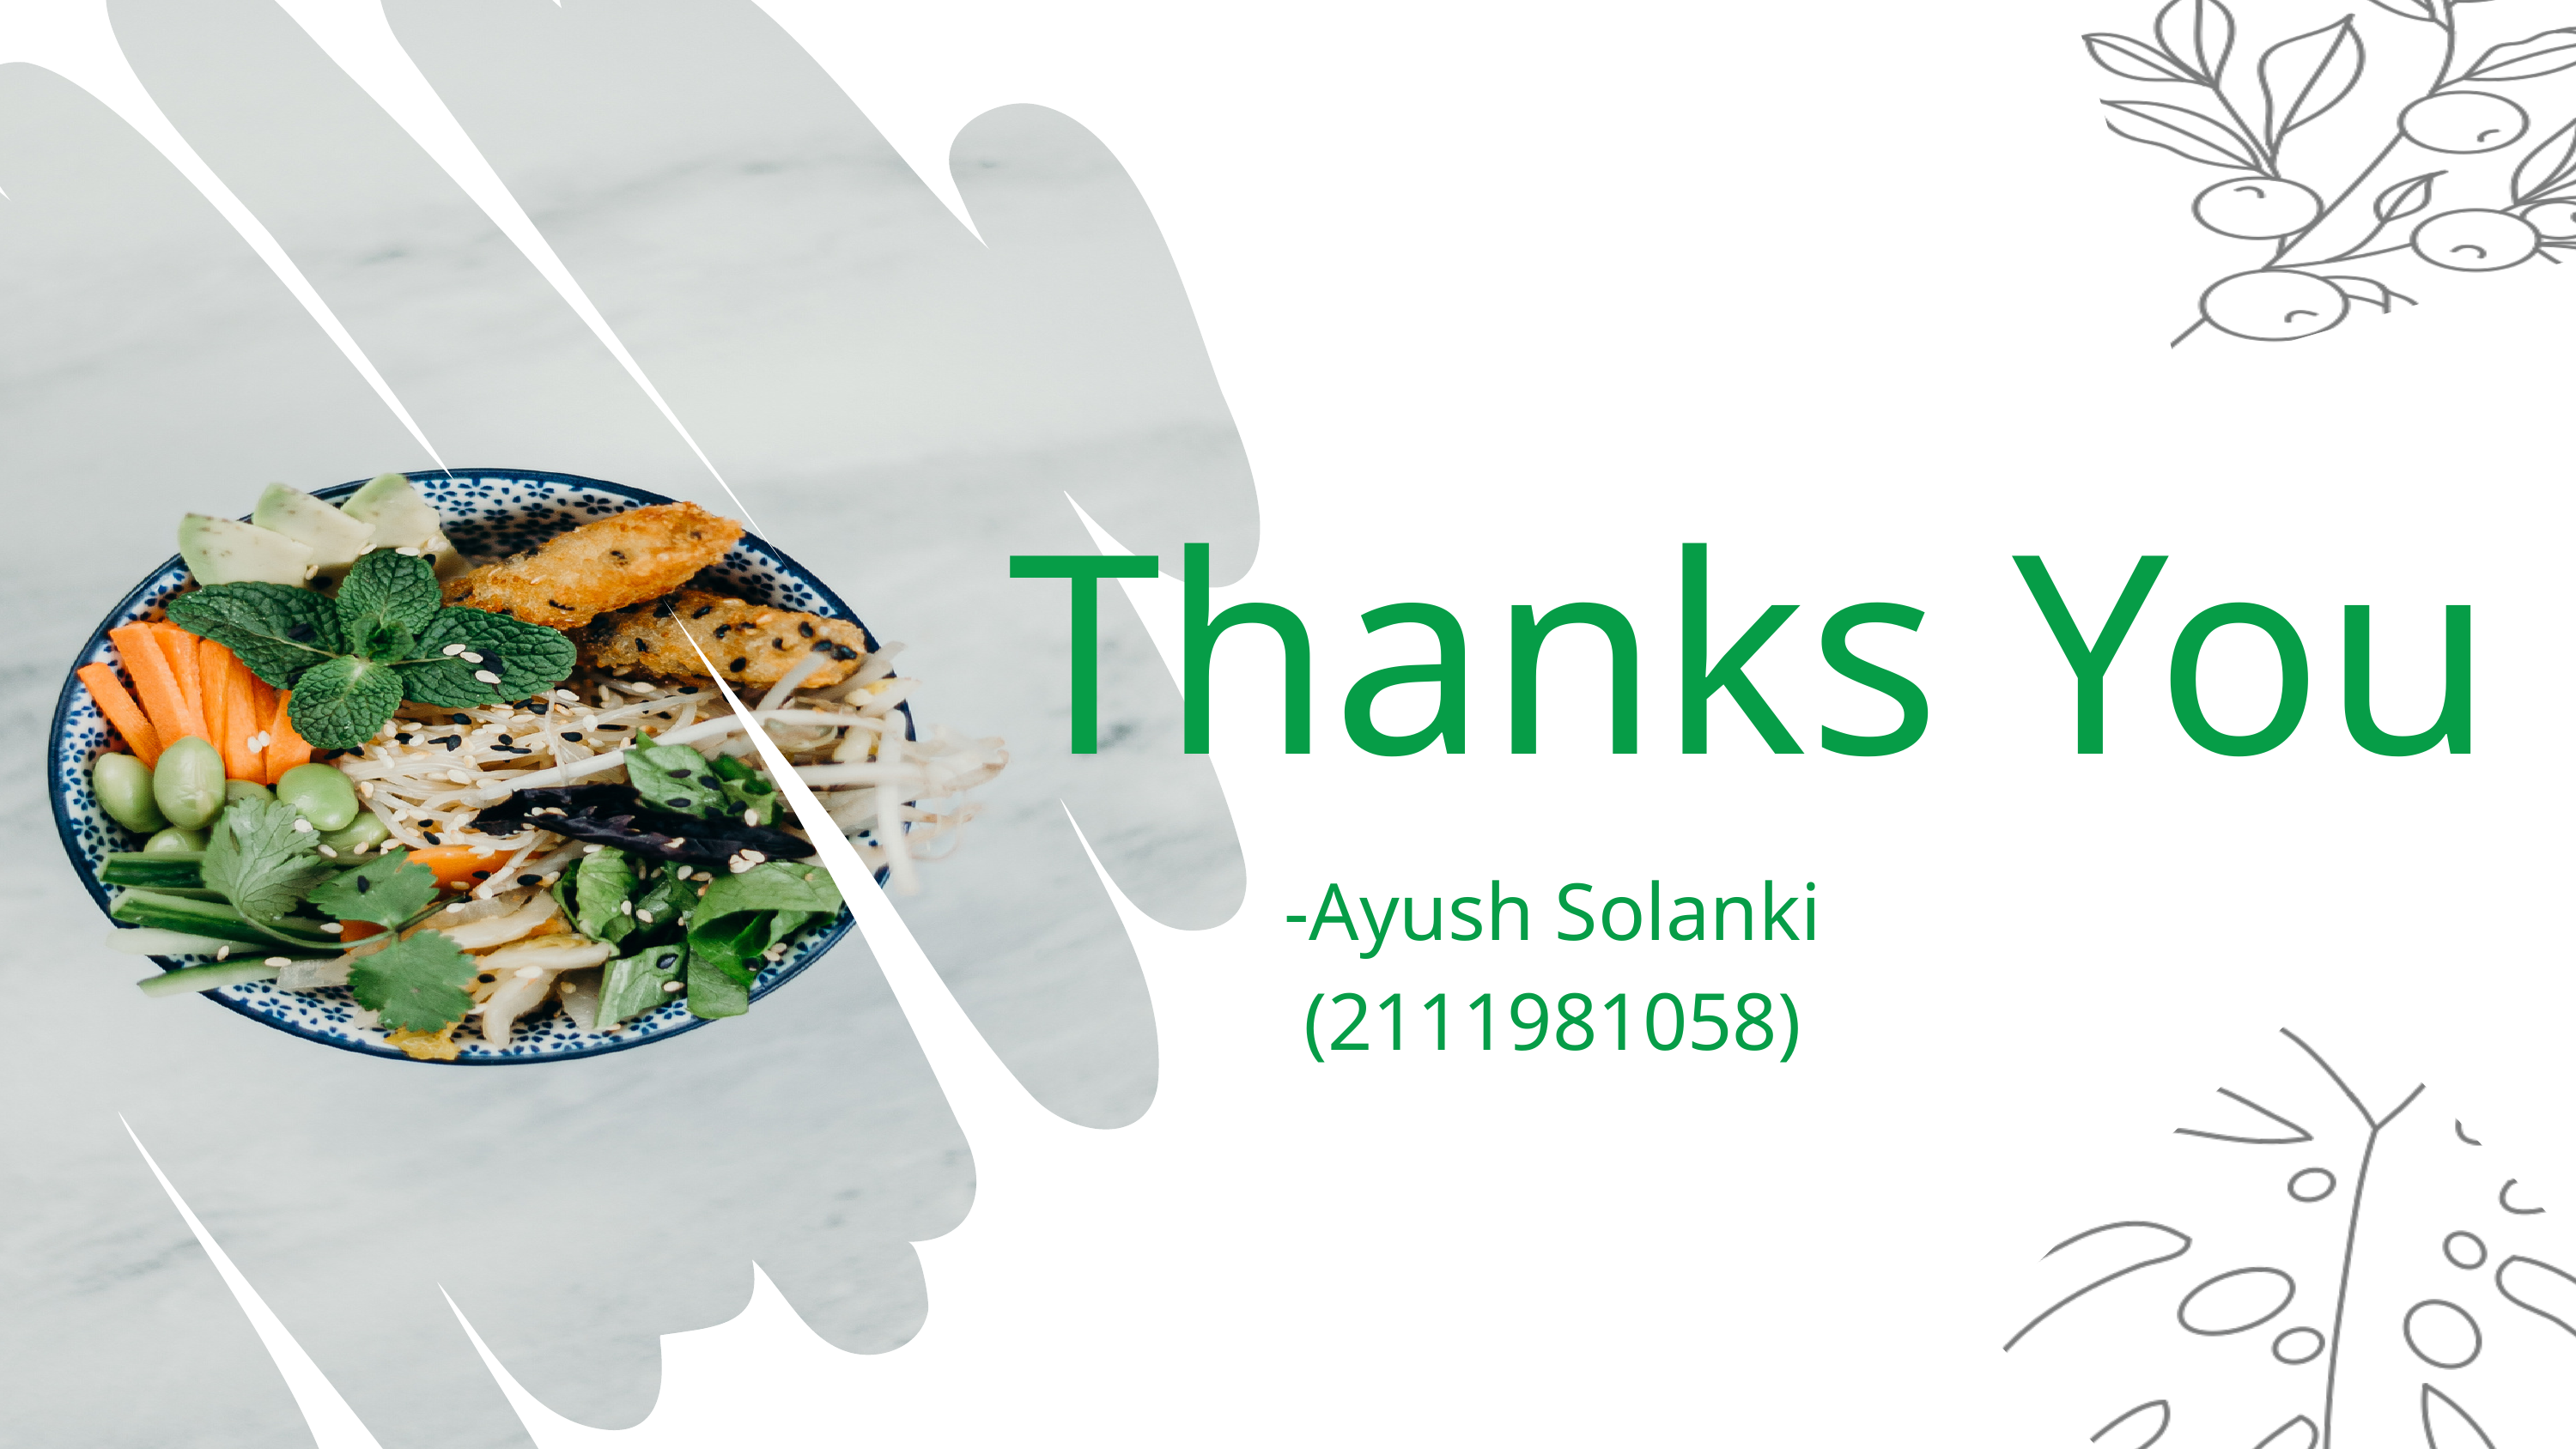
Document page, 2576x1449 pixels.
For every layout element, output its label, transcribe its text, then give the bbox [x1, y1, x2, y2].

text_box Thanks You [1327, 421, 2504, 810]
text_box -Ayush Solanki (2111981058) [1327, 846, 1923, 1066]
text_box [0, 0, 1324, 1449]
text_box [1977, 984, 2576, 1449]
text_box [2078, 0, 2576, 373]
